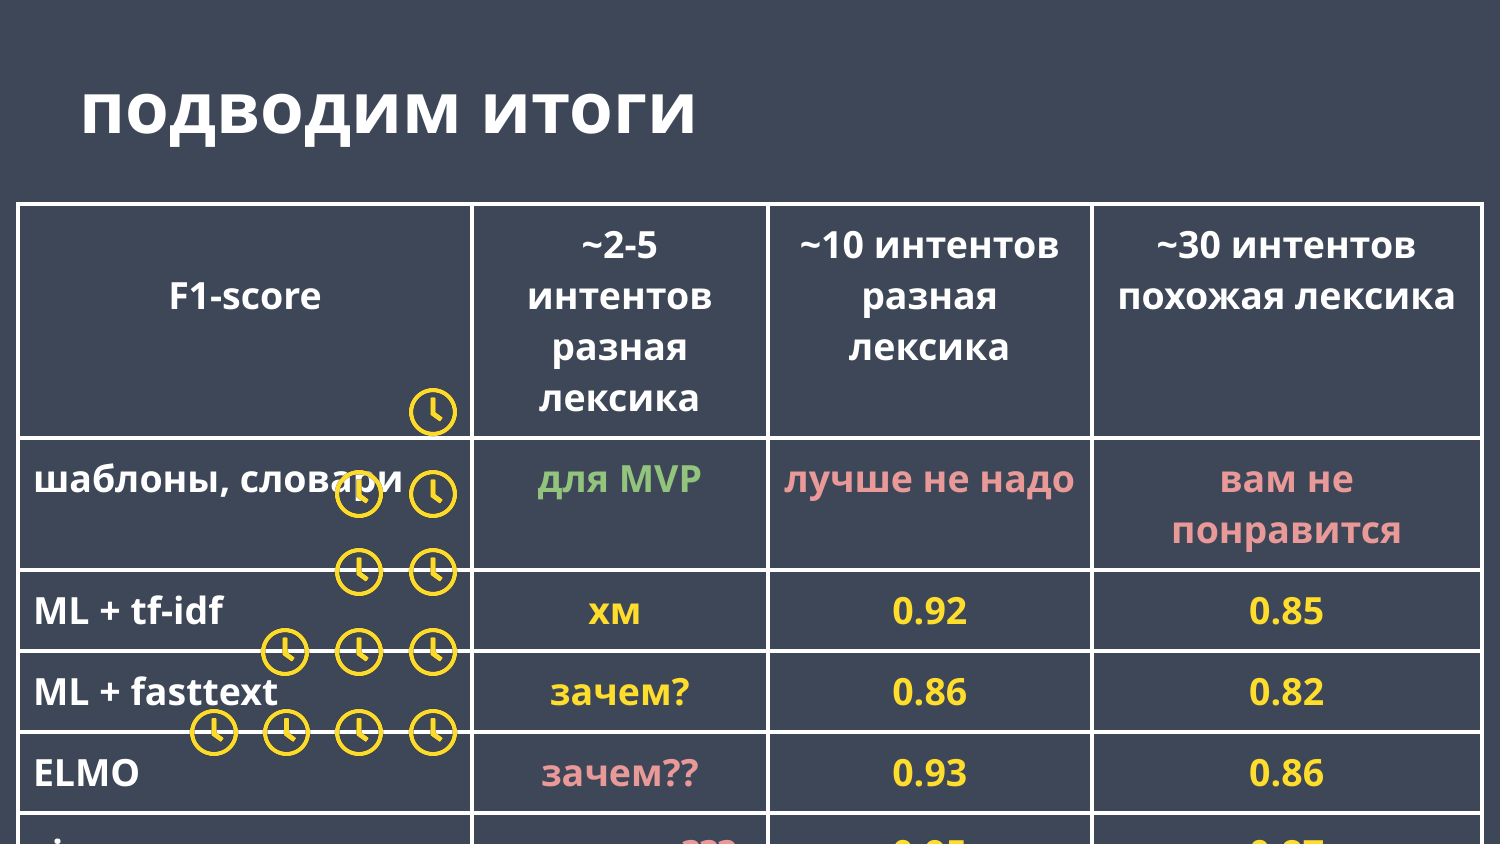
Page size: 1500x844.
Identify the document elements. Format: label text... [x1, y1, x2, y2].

picture [408, 469, 458, 519]
picture [334, 469, 384, 519]
table_cell ML + fasttext [20, 653, 470, 730]
table_cell 0.87 [1094, 815, 1480, 844]
text_box подводим итоги [64, 47, 1436, 174]
table_cell 0.95 [770, 815, 1090, 844]
picture [408, 547, 458, 598]
picture [408, 707, 458, 758]
picture [261, 707, 312, 758]
table_cell siamese [20, 815, 470, 844]
picture [334, 707, 384, 758]
picture [260, 627, 310, 678]
table_cell шаблоны, словари [20, 440, 470, 568]
table_cell хм [474, 572, 766, 649]
table_cell зачем?? [474, 734, 766, 811]
table_cell 0.93 [770, 734, 1090, 811]
table_cell для MVP [474, 440, 766, 568]
table_cell 0.86 [1094, 734, 1480, 811]
table_header ~10 интентов разная лексика [770, 206, 1090, 436]
table_cell 0.92 [770, 572, 1090, 649]
table_header F1-score [20, 206, 470, 436]
picture [334, 547, 384, 598]
picture [188, 707, 239, 758]
table_cell вам не понравится [1094, 440, 1480, 568]
table_header ~2-5 интентов разная лексика [474, 206, 766, 436]
table_header ~30 интентов похожая лексика [1094, 206, 1480, 436]
table_cell зачем? [474, 653, 766, 730]
table_cell лучше не надо [770, 440, 1090, 568]
table_cell серьезно??? [474, 815, 766, 844]
table_cell ELMO [20, 734, 470, 811]
picture [334, 627, 384, 678]
picture [408, 387, 458, 437]
table_cell 0.82 [1094, 653, 1480, 730]
table_cell 0.85 [1094, 572, 1480, 649]
table_cell ML + tf-idf [20, 572, 470, 649]
table_cell 0.86 [770, 653, 1090, 730]
picture [408, 627, 458, 678]
